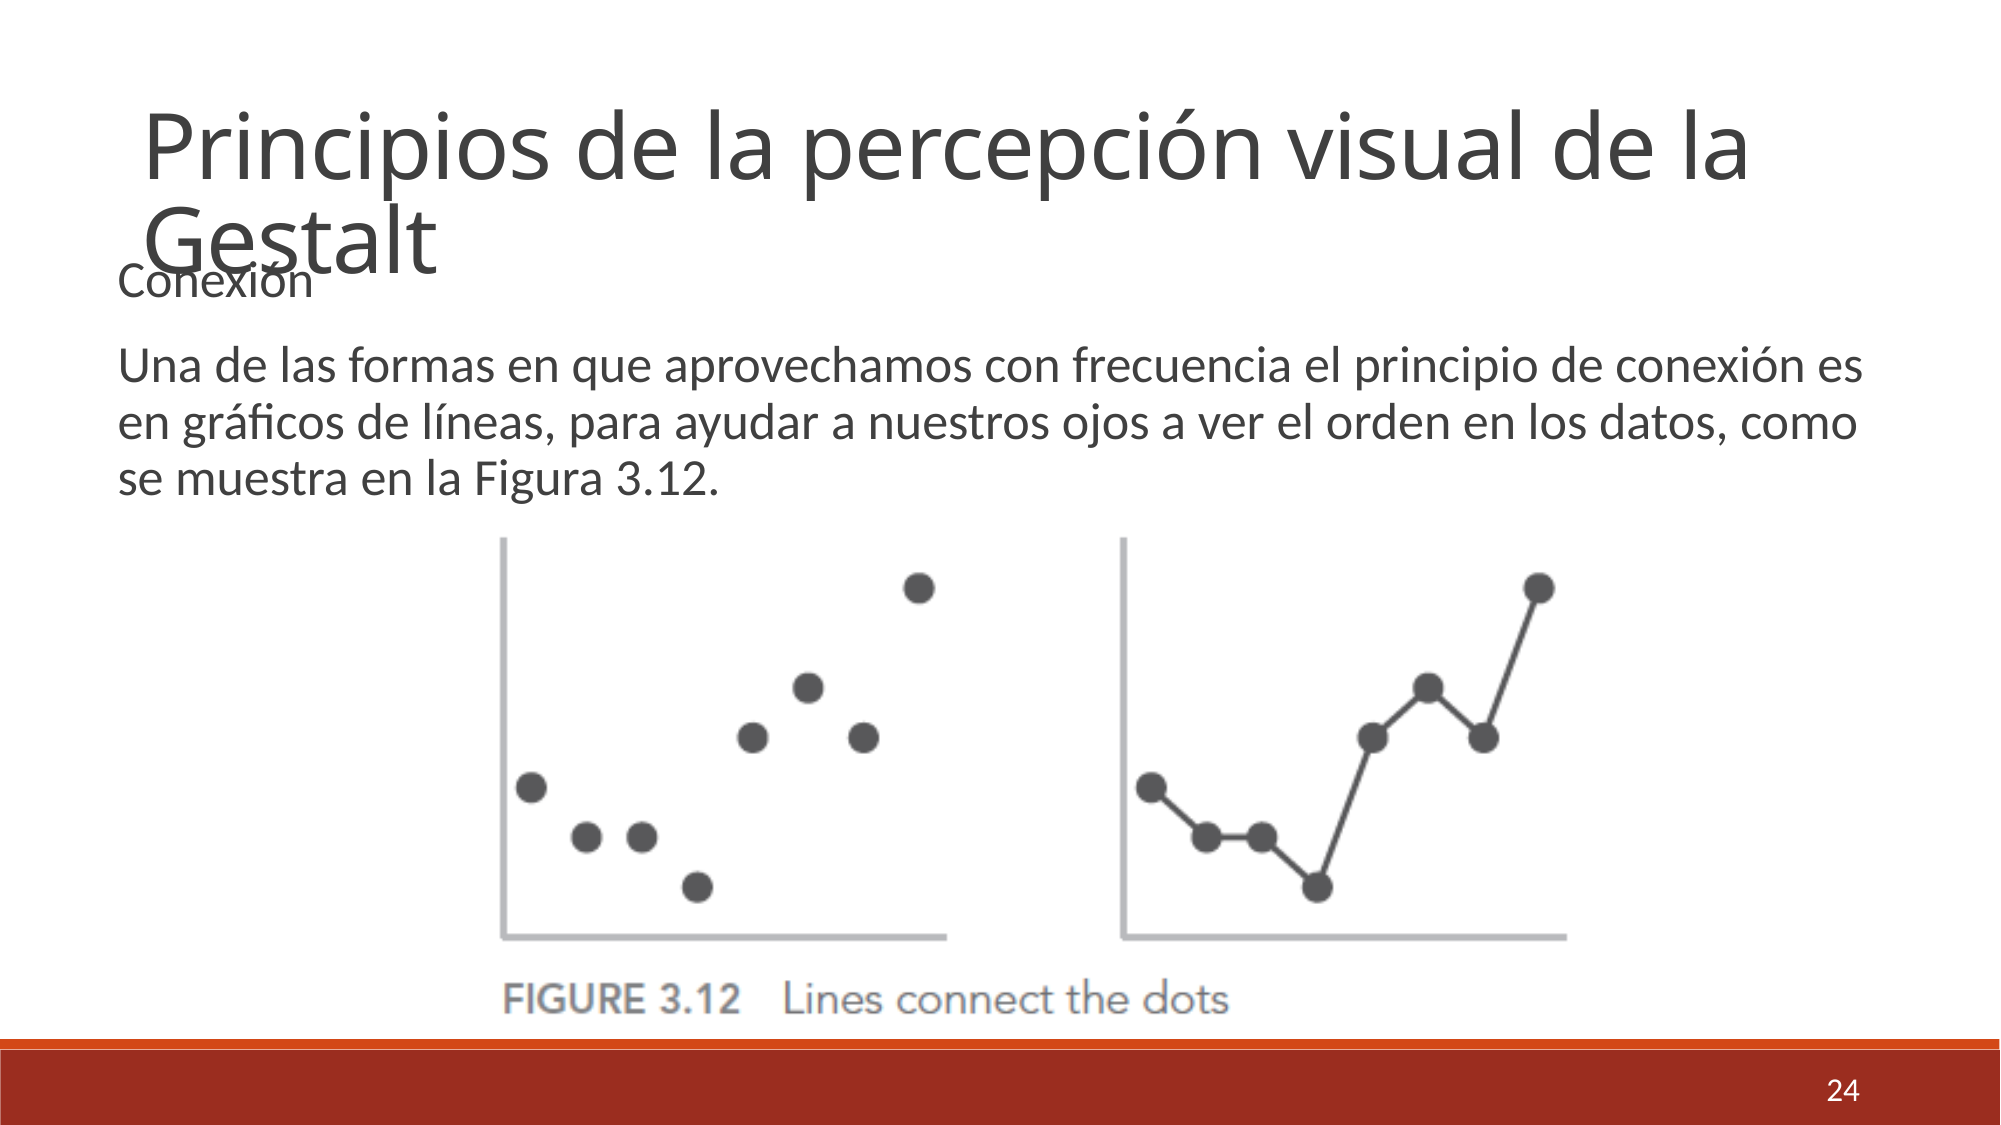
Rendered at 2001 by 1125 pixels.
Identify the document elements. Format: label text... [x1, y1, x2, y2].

text_box Conexión Una de las formas en que aprovechamos con frecuencia el principio de conexión es en gráficos de líneas, para ayudar a nuestros ojos a ver el orden en los datos, como se muestra en la Figura 3.12. [102, 245, 1919, 916]
slide_number 24 [126, 1061, 1875, 1115]
picture [482, 524, 1585, 1033]
text_box Principios de la percepción visual de la Gestalt [126, 97, 1821, 245]
